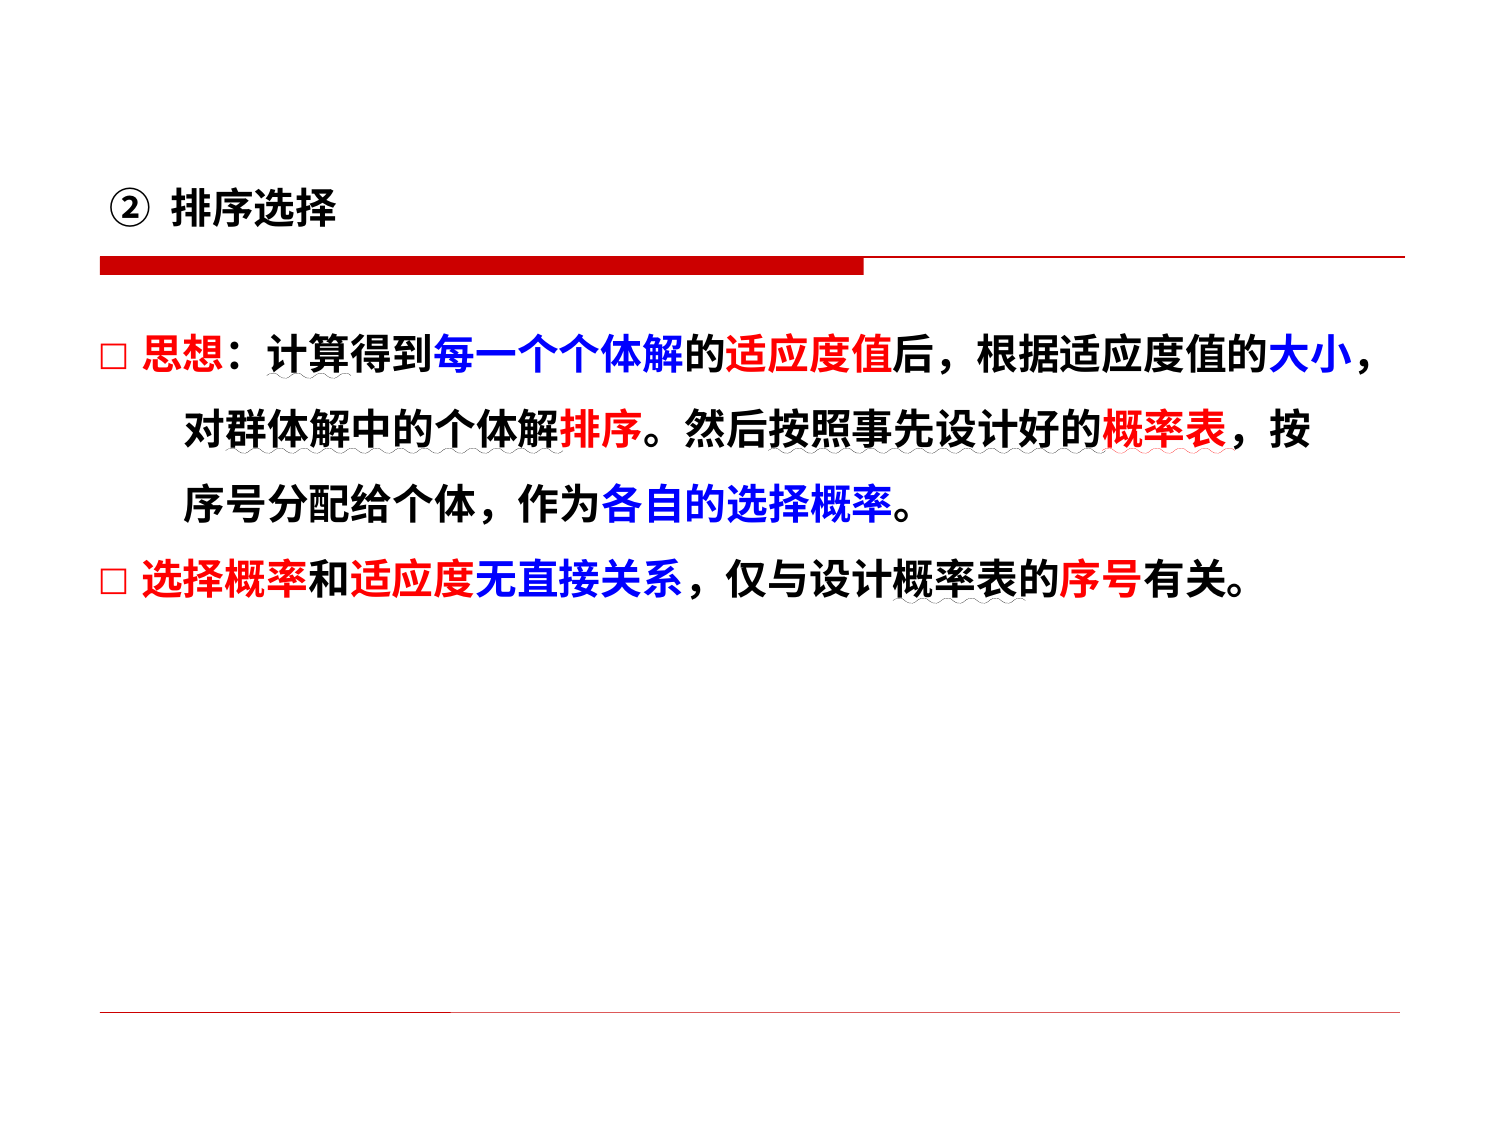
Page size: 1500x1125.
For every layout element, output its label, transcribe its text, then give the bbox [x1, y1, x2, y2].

text_box 思想：计算得到每一个个体解的适应度值后，根据适应度值的大小， 对群体解中的个体解排序。然后按照事先设计好的概率表，按 序号分配给个体，作为各自的选择概率。 选择概率和适应度无直接关系，仅与设计概率表的序号有关。 [97, 302, 1421, 603]
text_box ② 排序选择 [109, 181, 361, 232]
